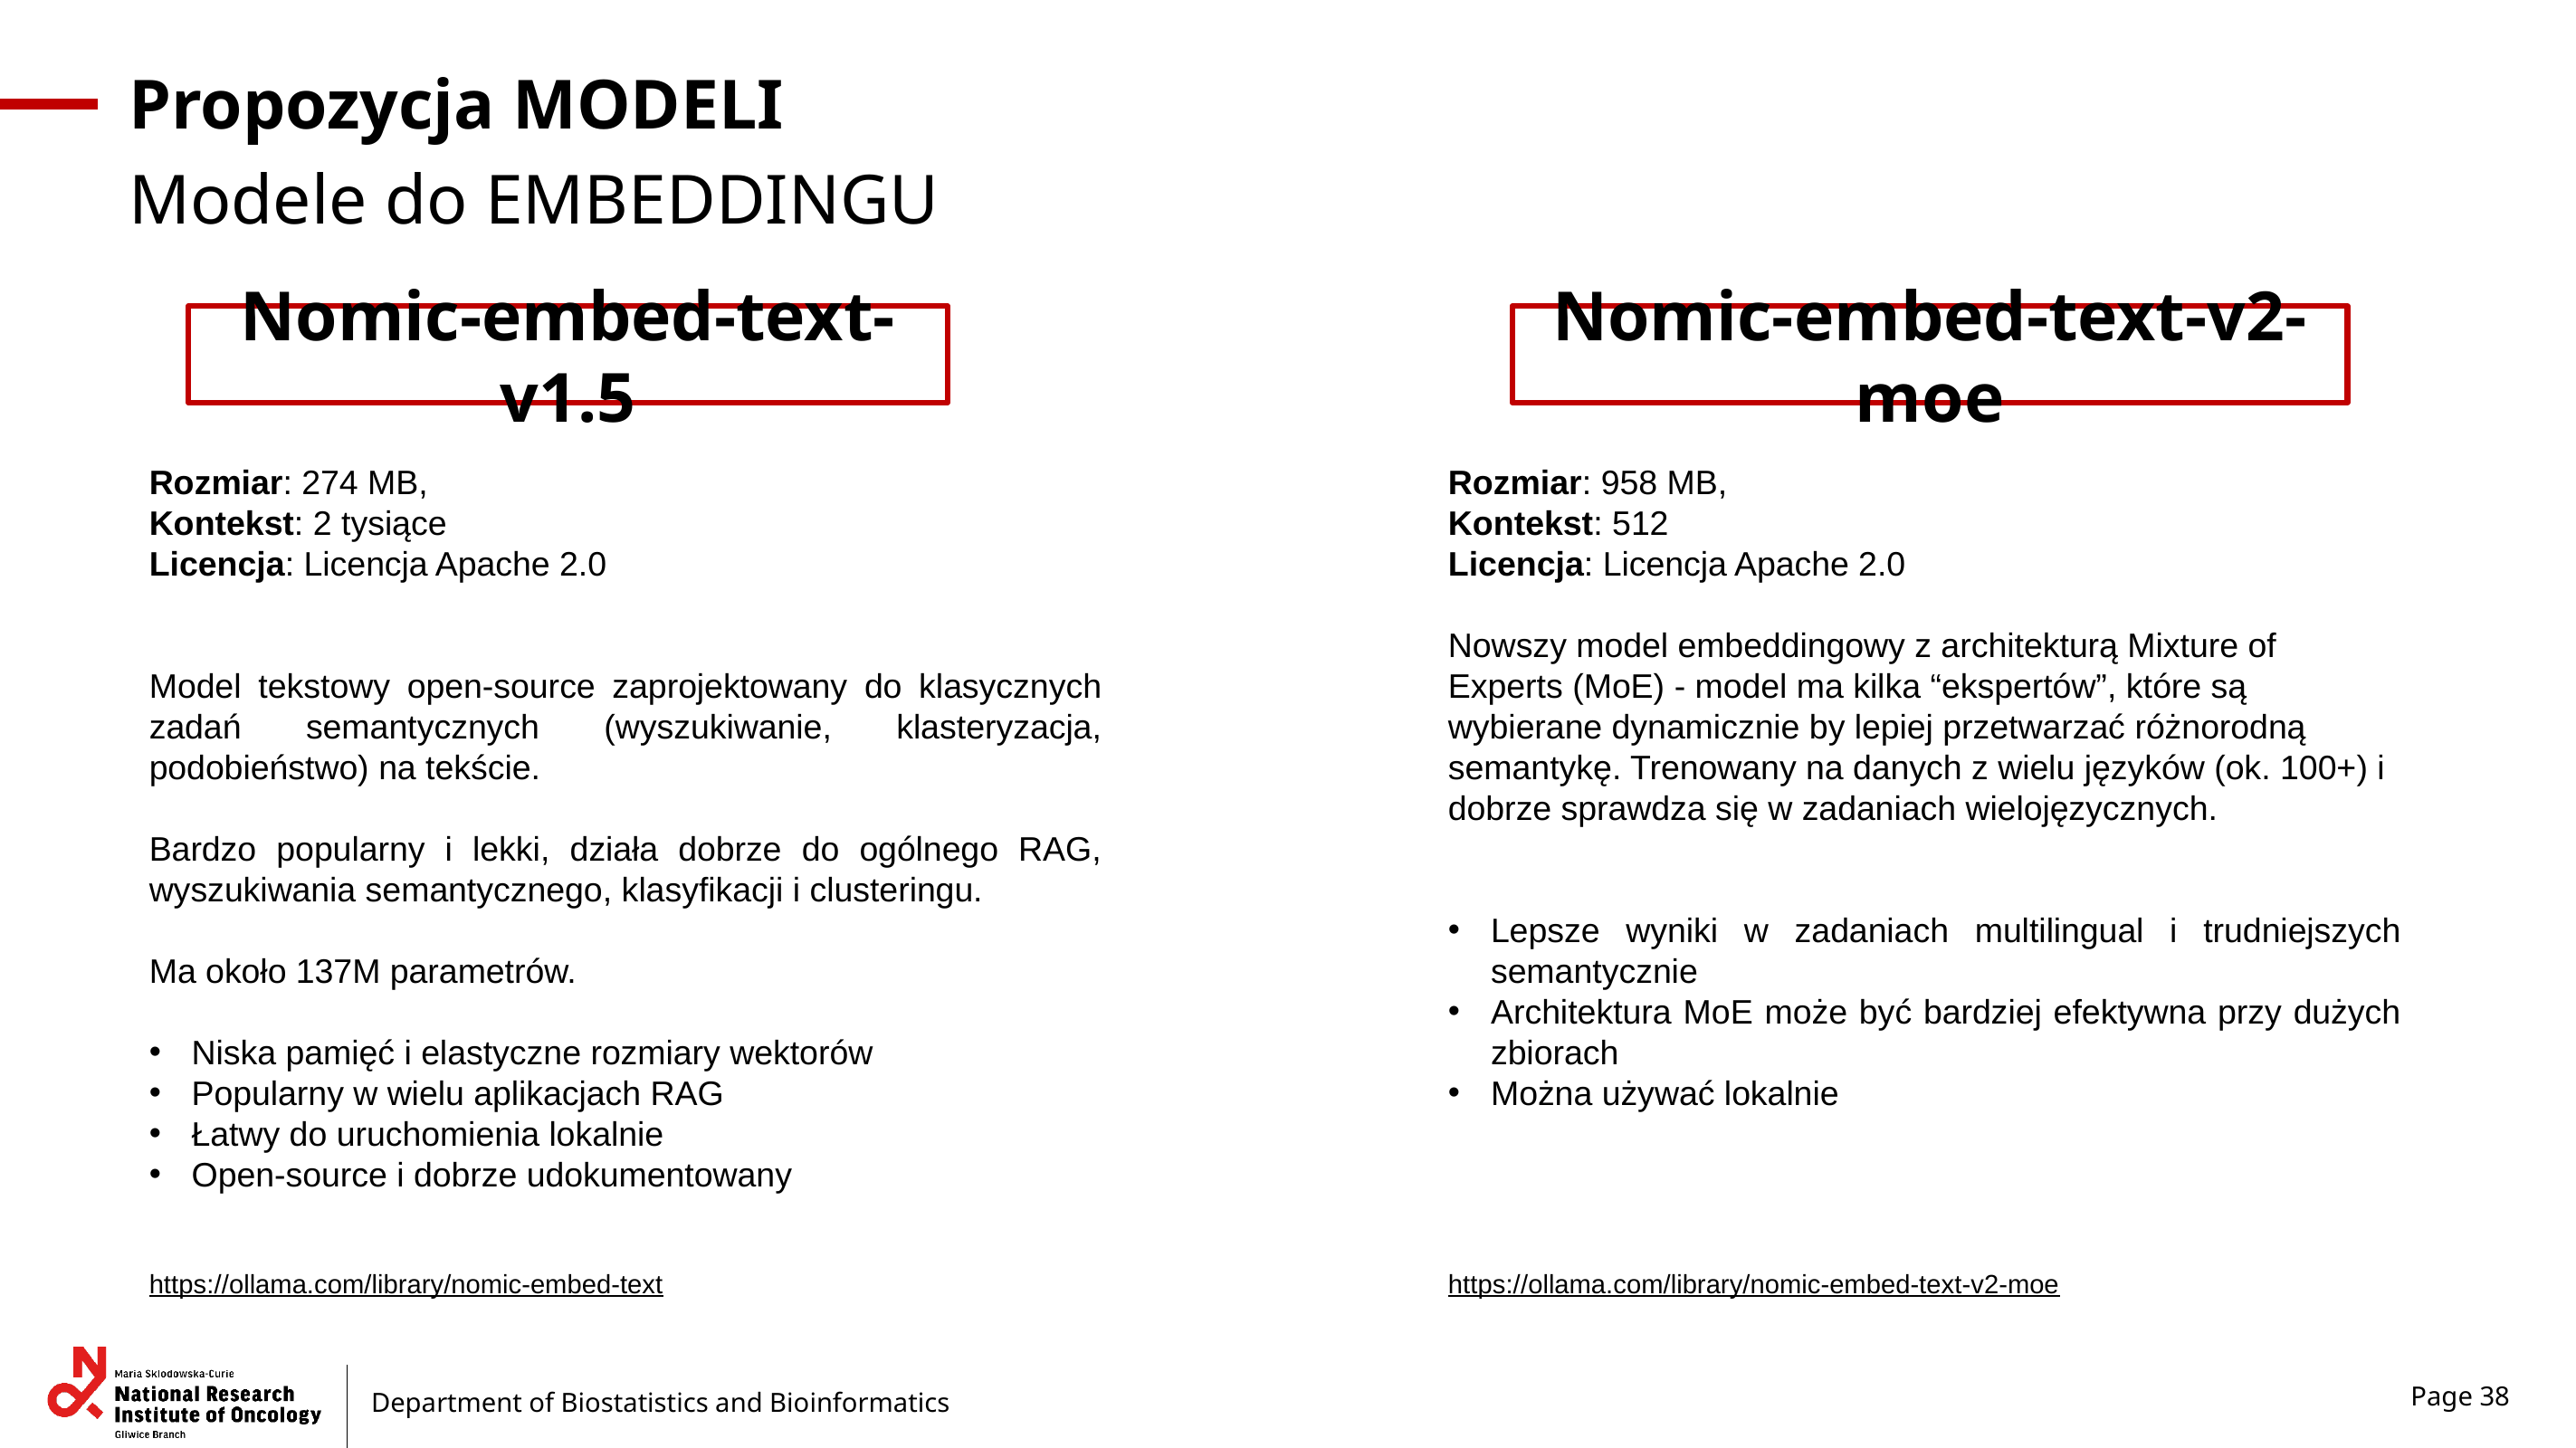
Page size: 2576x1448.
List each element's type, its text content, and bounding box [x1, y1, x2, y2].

text_box Modele do EMBEDDINGU [129, 156, 1107, 260]
slide_number Page 38 [2304, 1379, 2524, 1415]
text_box Nomic-embed-text-v1.5 [188, 306, 948, 403]
list Rozmiar: 274 MB, Kontekst: 2 tysiące Licencja: Licencja Apache 2.0 Model tekstowy open-source zaprojektowany do klasycznych zadań semantycznych (wyszukiwanie, klasteryzacja, podobieństwo) na tekście. Bardzo popularny i lekki, działa dobrze do ogólnego RAG, wyszukiwania semantycznego, klasyfikacji i clusteringu. Ma około 137M parametrów. Niska pamięć i elastyczne rozmiary wektorów Popularny w wielu aplikacjach RAG Łatwy do uruchomienia lokalnie Open-source i dobrze udokumentowany [148, 460, 1102, 1210]
text_box https://ollama.com/library/nomic-embed-text [148, 1267, 1070, 1364]
text_box Nomic-embed-text-v2-moe [1512, 306, 2348, 403]
picture [47, 1347, 321, 1438]
text_box Rozmiar: 958 MB, Kontekst: 512 Licencja: Licencja Apache 2.0 Nowszy model embeddingowy z architekturą Mixture of Experts (MoE) - model ma kilka “ekspertów”, które są wybierane dynamicznie by lepiej przetwarzać różnorodną semantykę. Trenowany na danych z wielu języków (ok. 100+) i dobrze sprawdza się w zadaniach wielojęzycznych. Lepsze wyniki w zadaniach multilingual i trudniejszych semantycznie Architektura MoE może być bardziej efektywna przy dużych zbiorach Można używać lokalnie [1448, 460, 2401, 1210]
text_box https://ollama.com/library/nomic-embed-text-v2-moe [1448, 1267, 2370, 1364]
title Propozycja MODELI [129, 61, 807, 156]
